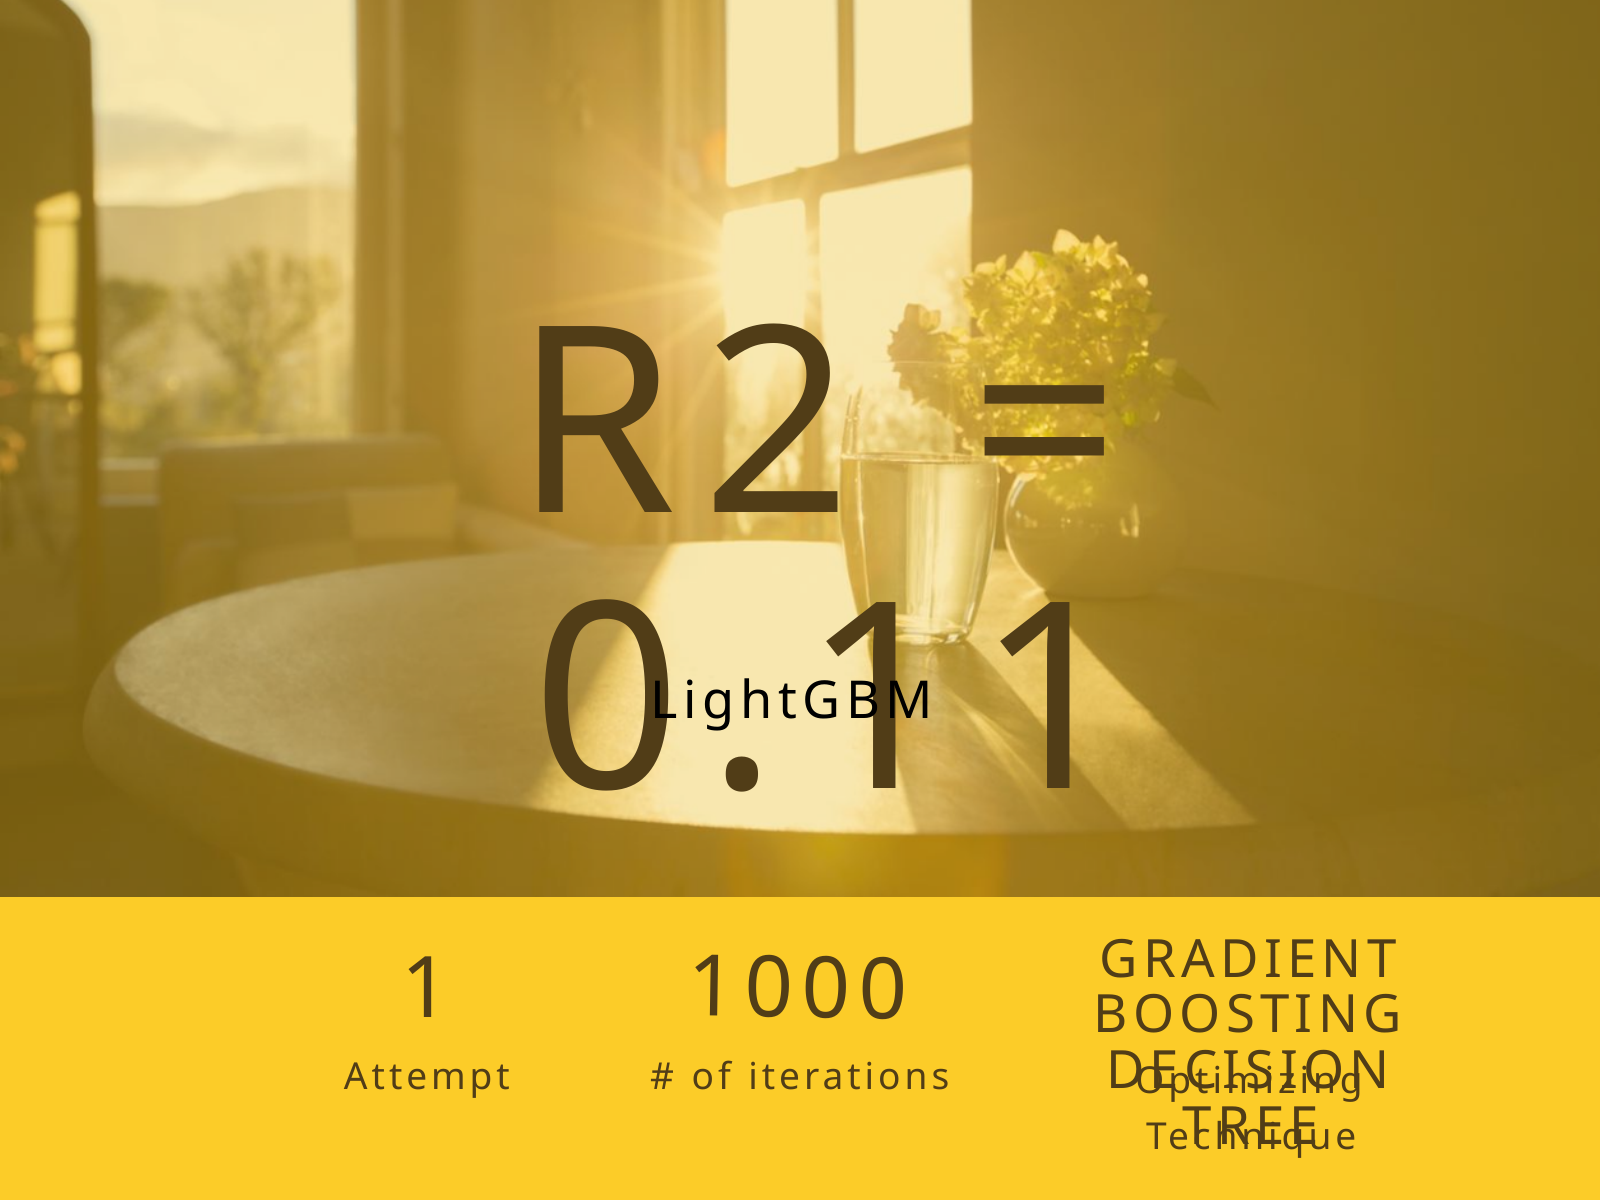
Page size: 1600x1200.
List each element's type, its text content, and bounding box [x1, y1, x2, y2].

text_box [0, 0, 1600, 898]
text_box # of iterations [612, 1041, 987, 1098]
text_box GRADIENT BOOSTING DECISION TREE [1039, 931, 1462, 1156]
text_box 1 [238, 944, 612, 1035]
text_box Attempt [240, 1041, 612, 1098]
text_box Optimizing Technique [1040, 1045, 1462, 1157]
text_box 1000 [610, 941, 986, 1038]
